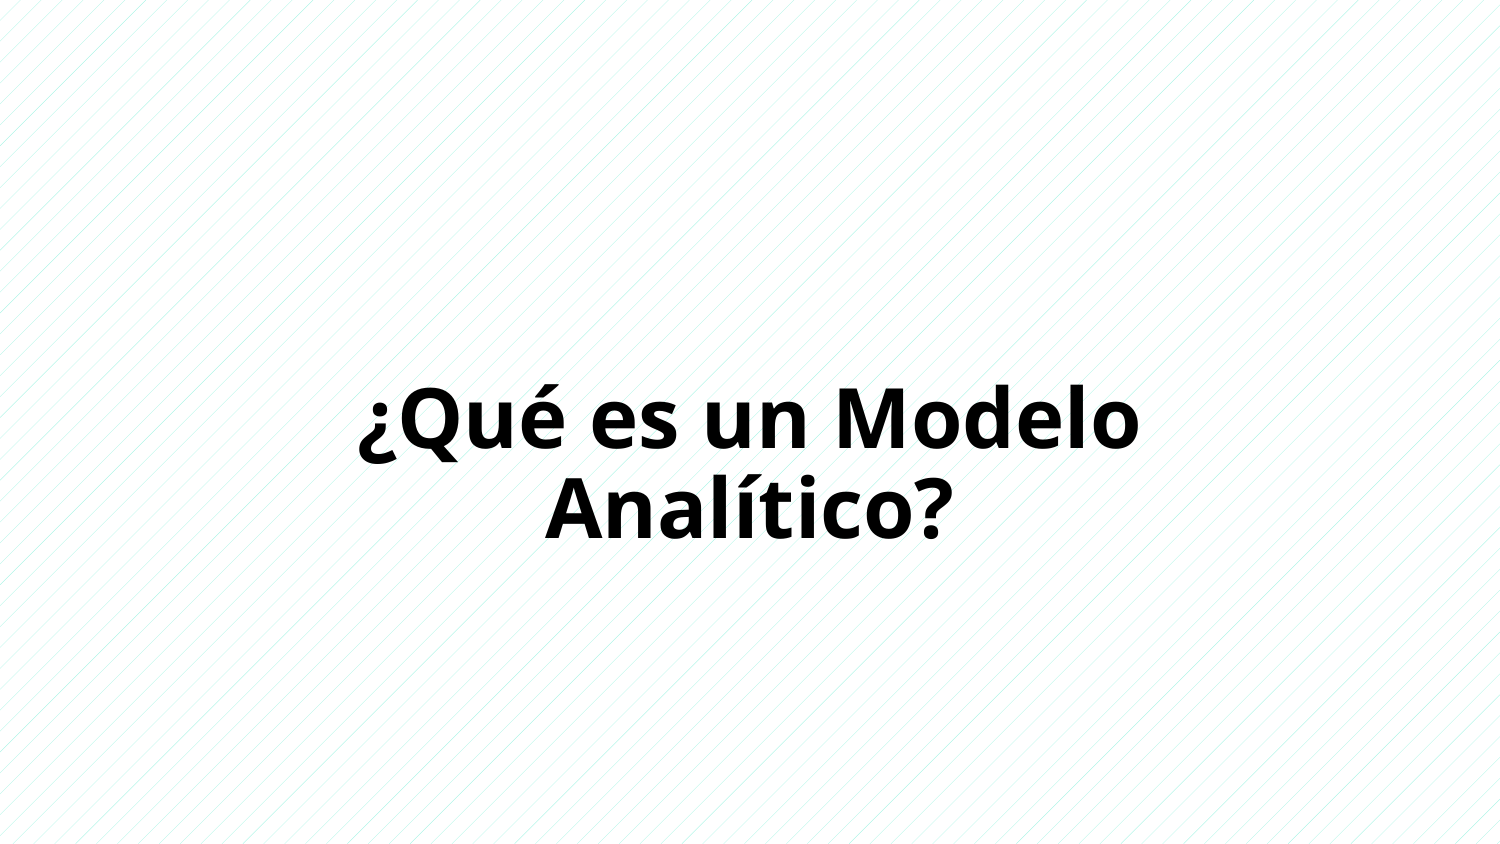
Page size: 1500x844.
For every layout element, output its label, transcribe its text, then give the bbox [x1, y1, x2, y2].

text_box ¿Qué es un Modelo Analítico? [239, 361, 1261, 751]
